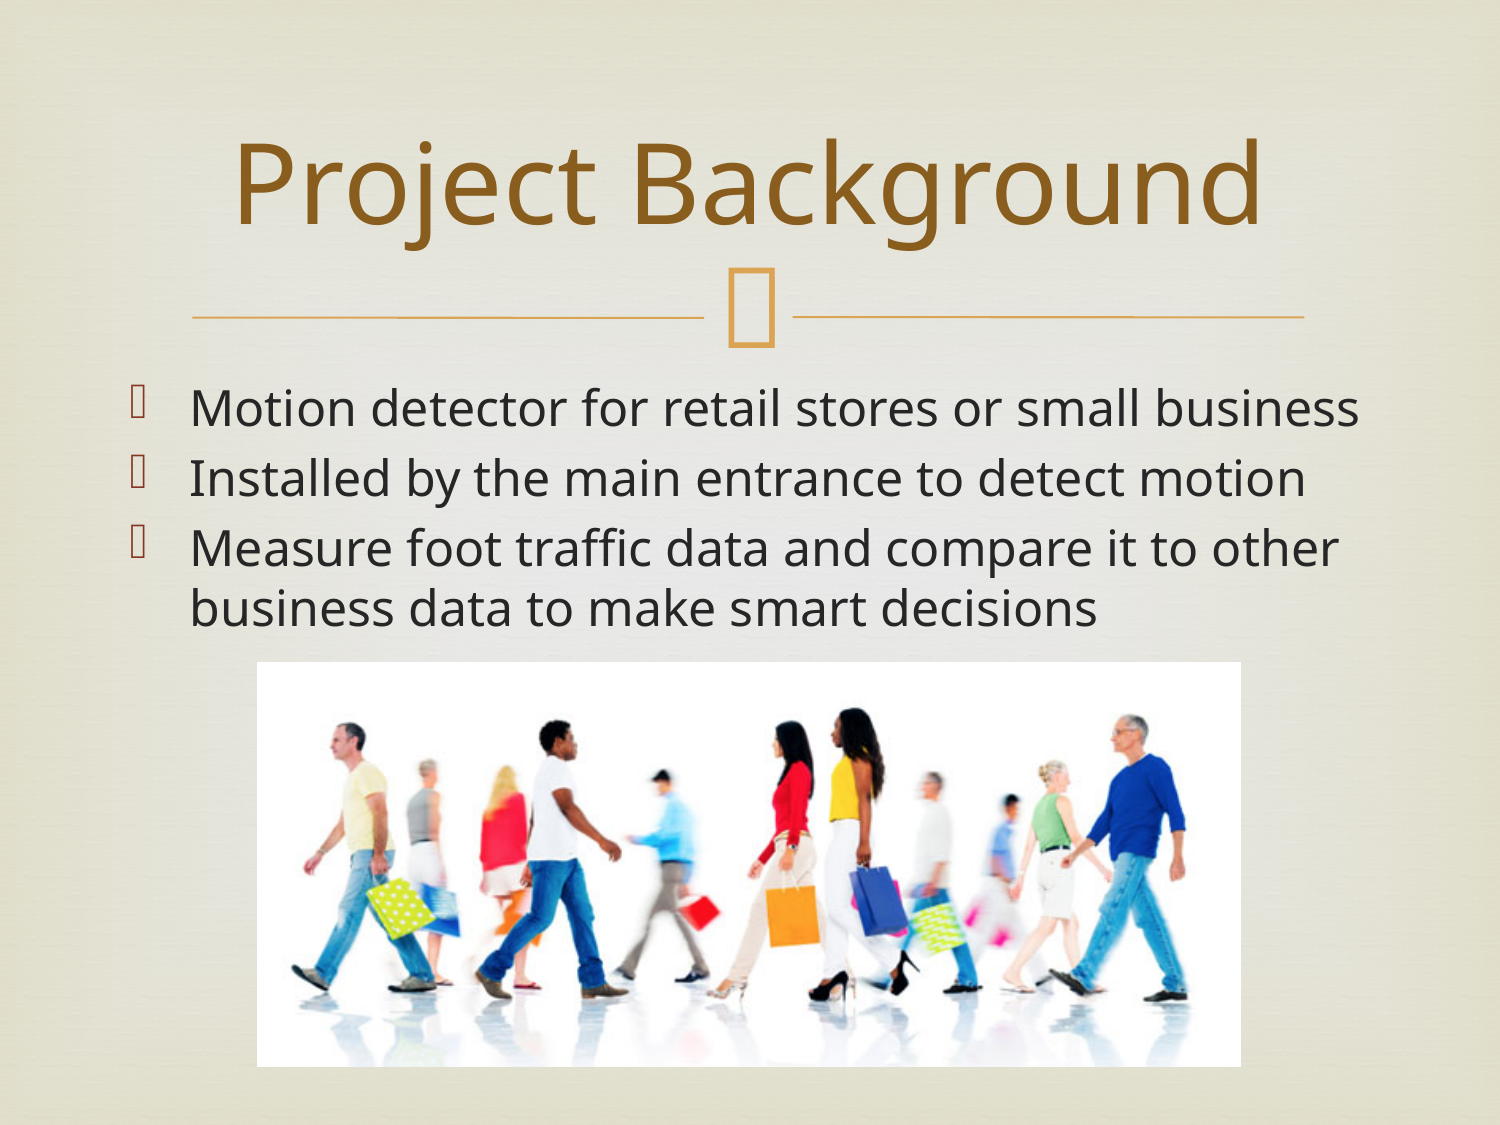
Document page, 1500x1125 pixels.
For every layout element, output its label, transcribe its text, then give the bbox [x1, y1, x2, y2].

title Project Background [112, 93, 1386, 267]
picture [256, 661, 1242, 1068]
list Motion detector for retail stores or small business Installed by the main entrance to detect motion Measure foot traffic data and compare it to other business data to make smart decisions [114, 368, 1386, 1005]
